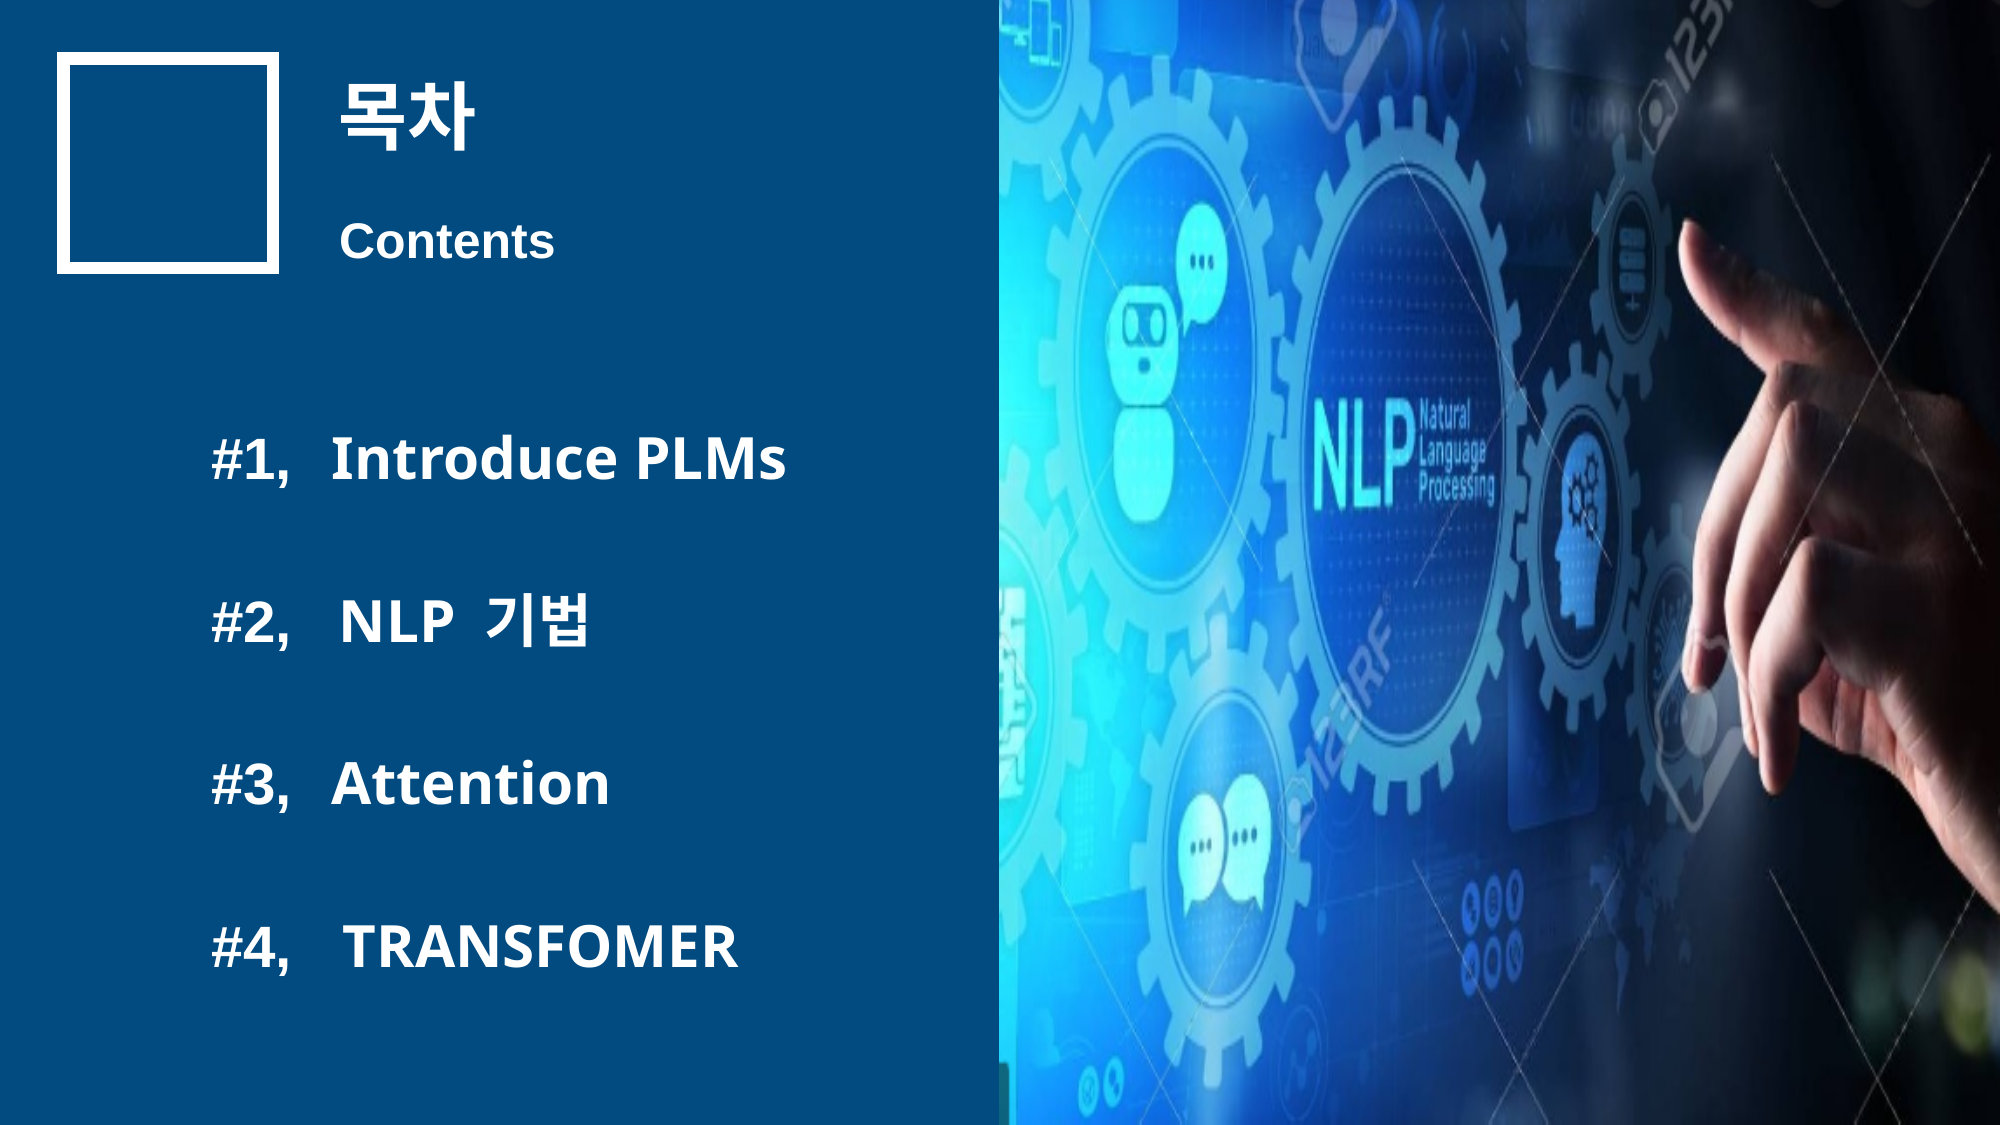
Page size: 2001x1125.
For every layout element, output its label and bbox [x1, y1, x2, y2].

text_box [195, 576, 607, 663]
text_box [195, 414, 796, 500]
text_box [195, 739, 619, 826]
text_box [195, 901, 774, 988]
picture [0, 0, 2000, 1125]
